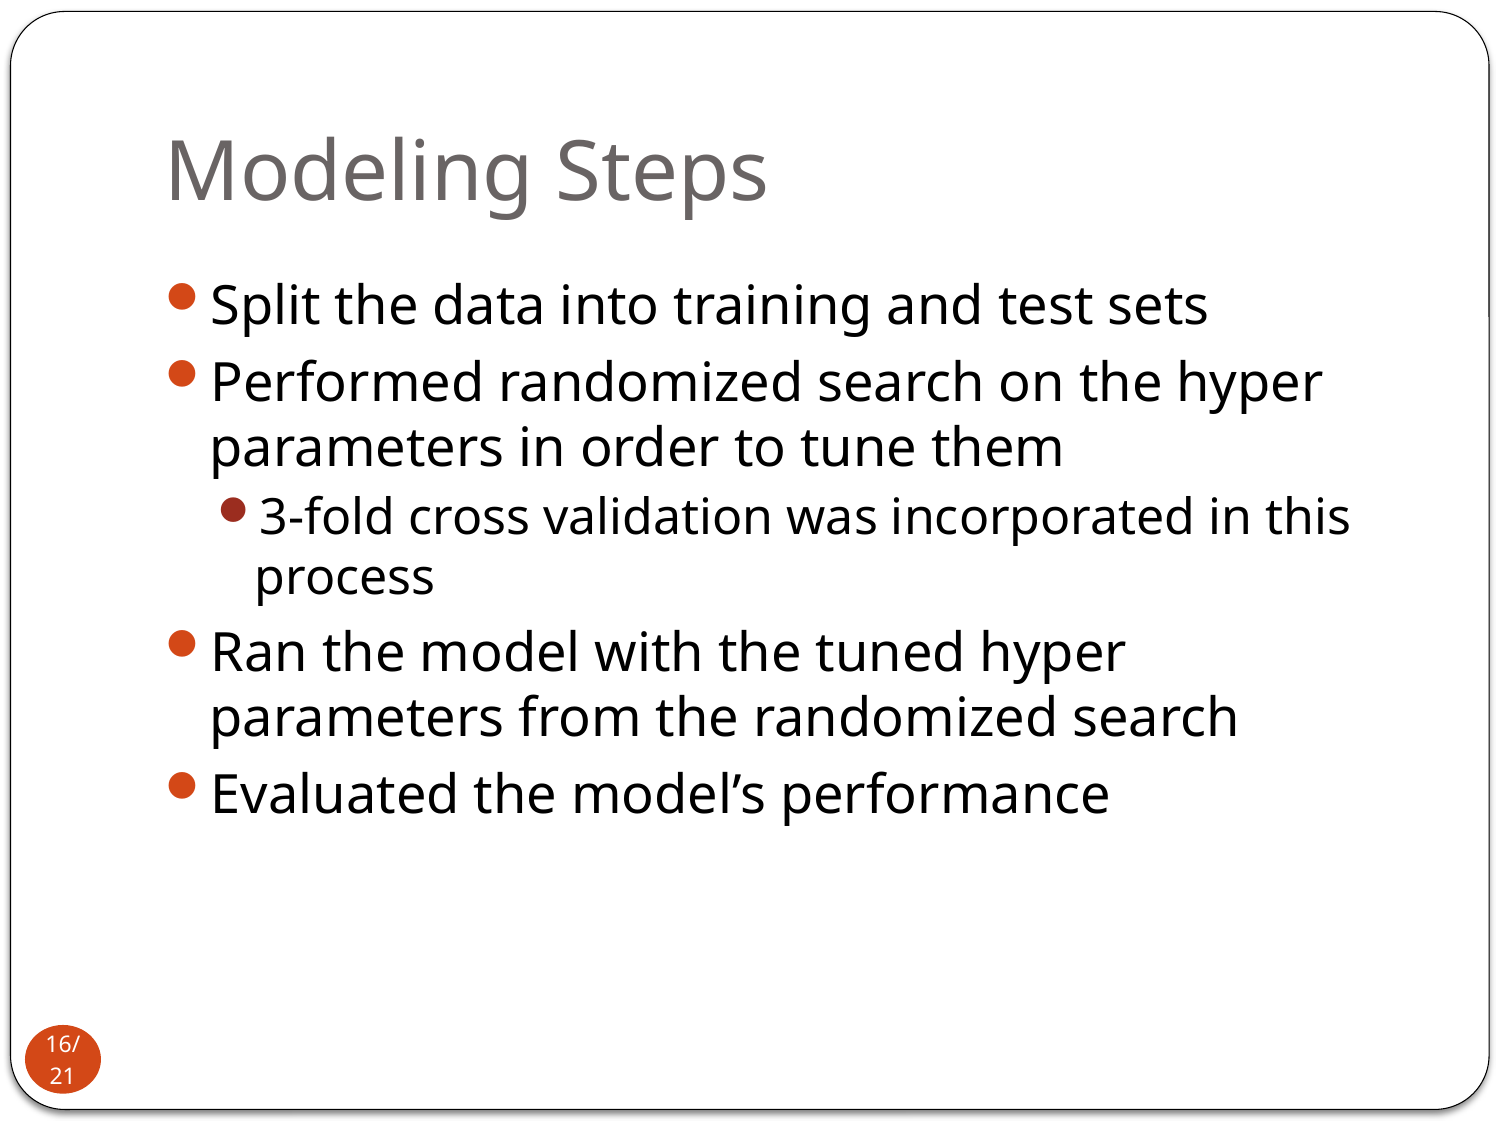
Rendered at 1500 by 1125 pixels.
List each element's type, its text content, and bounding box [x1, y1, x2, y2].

slide_number 16/21 [24, 1024, 101, 1094]
title Modeling Steps [150, 45, 1425, 233]
list Split the data into training and test sets Performed randomized search on the hyper parameters in order to tune them 3-fold cross validation was incorporated in this process Ran the model with the tuned hyper parameters from the randomized search Evaluated the model’s performance [150, 262, 1425, 888]
